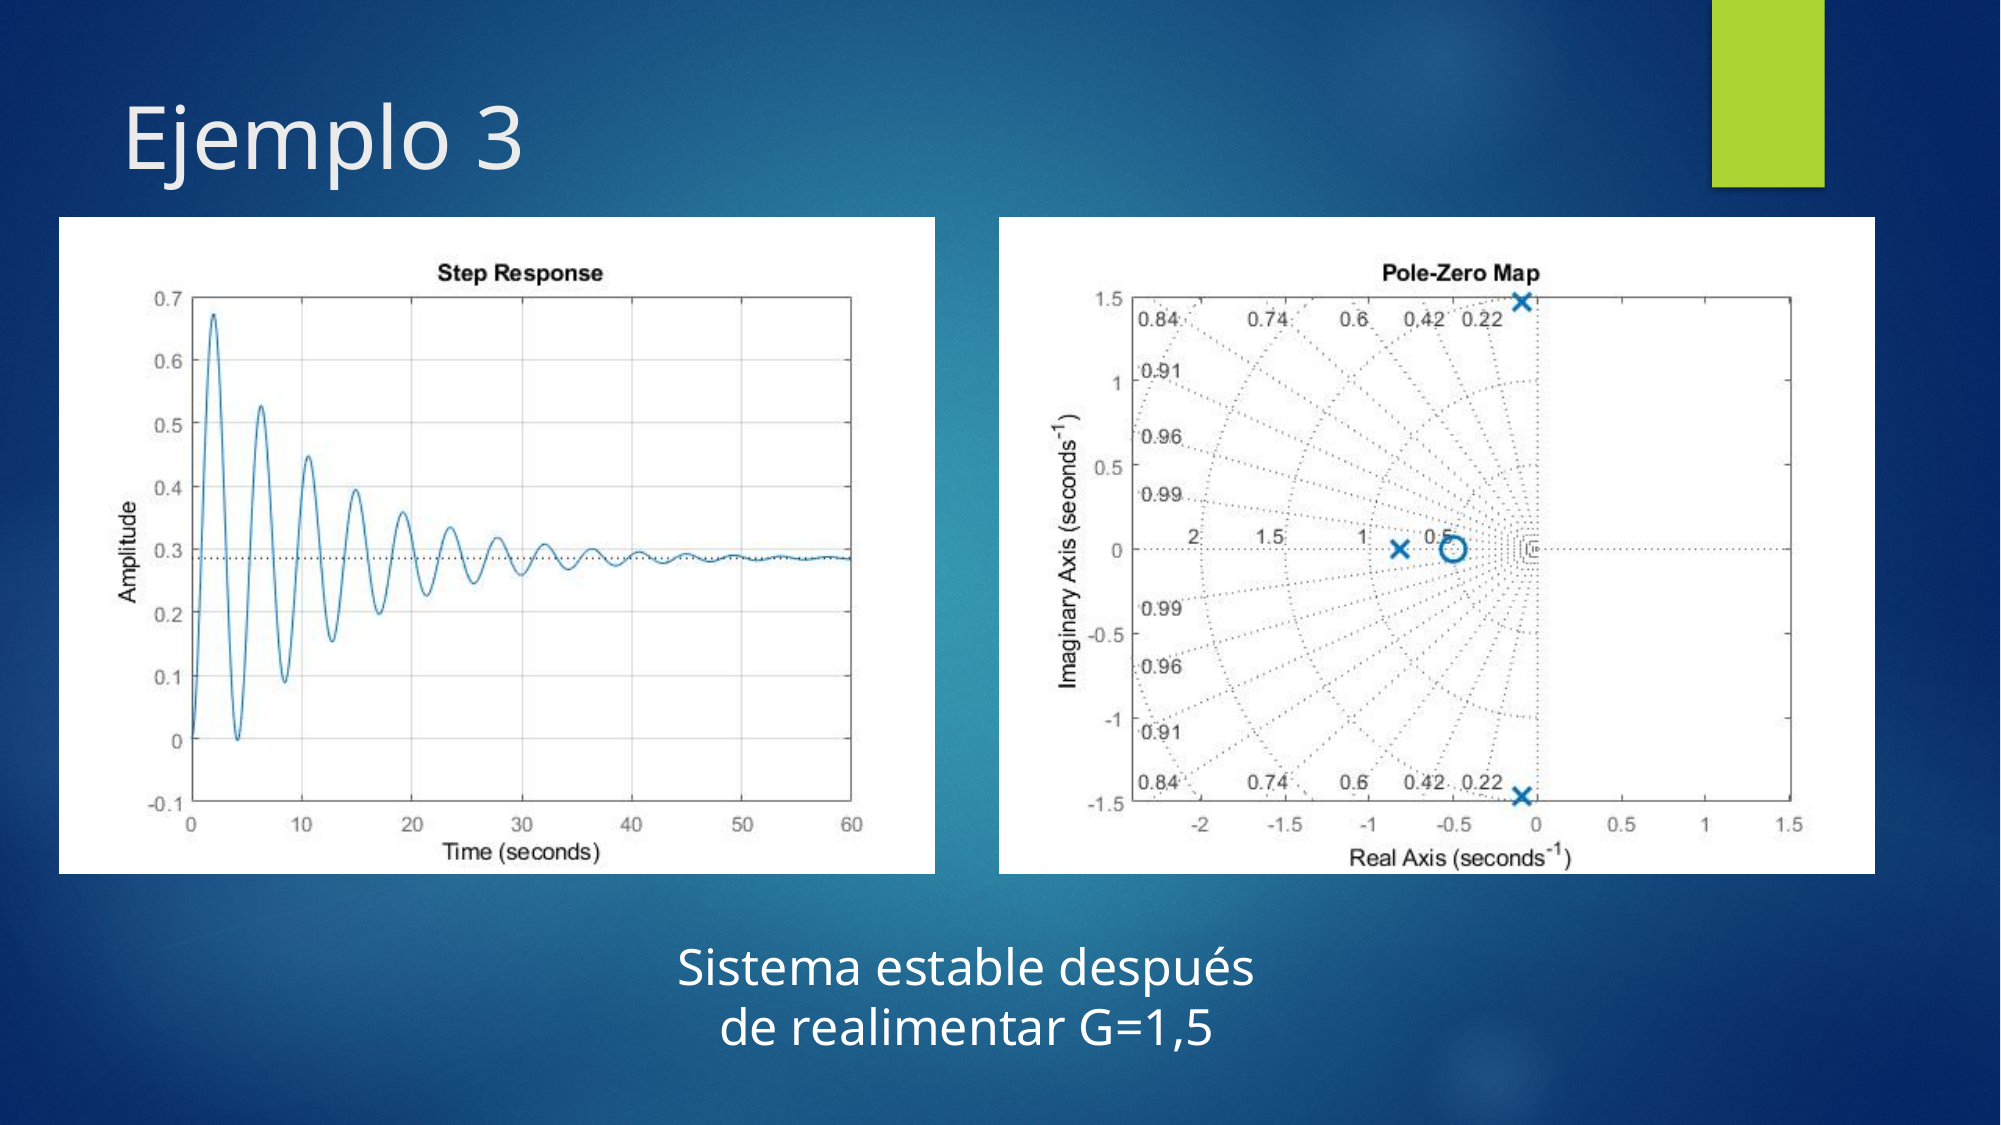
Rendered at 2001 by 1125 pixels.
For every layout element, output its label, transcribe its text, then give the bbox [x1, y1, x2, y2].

title Ejemplo 3 [106, 74, 1649, 189]
text_box Sistema estable después de realimentar G=1,5 [626, 928, 1307, 1064]
picture [0, 0, 2001, 1125]
